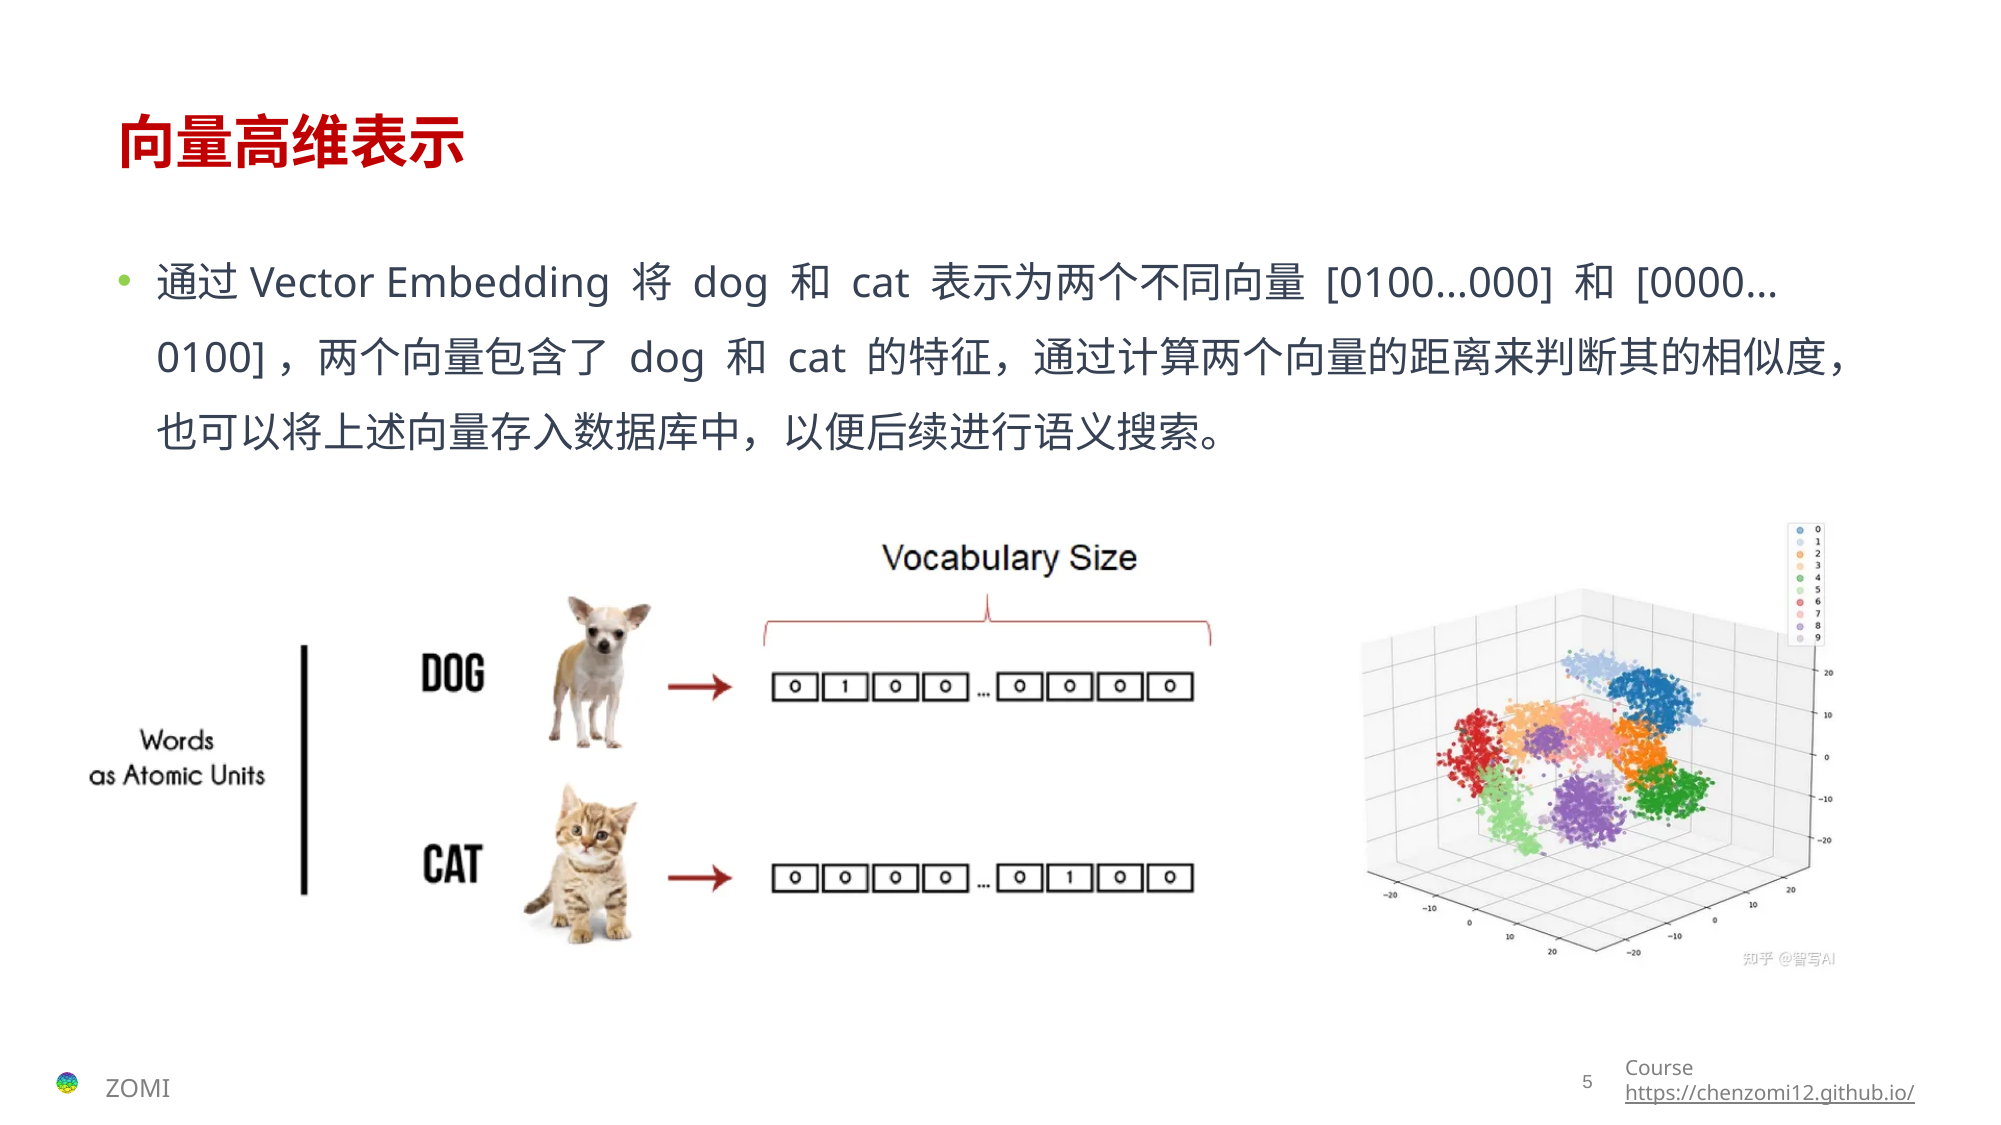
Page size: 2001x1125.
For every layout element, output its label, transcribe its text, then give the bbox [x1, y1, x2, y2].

picture [57, 1073, 77, 1093]
list 通过Vector Embedding 将 dog 和 cat 表示为两个不同向量 [0100…000] 和 [0000…0100]，两个向量包含了 dog 和 cat 的特征，通过计算两个向量的距离来判断其的相似度，也可以将上述向量存入数据库中，以便后续进行语义搜索。 [102, 223, 1901, 1043]
title 向量高维表示 [102, 91, 1901, 189]
picture [1351, 505, 1848, 981]
picture [76, 535, 1236, 956]
